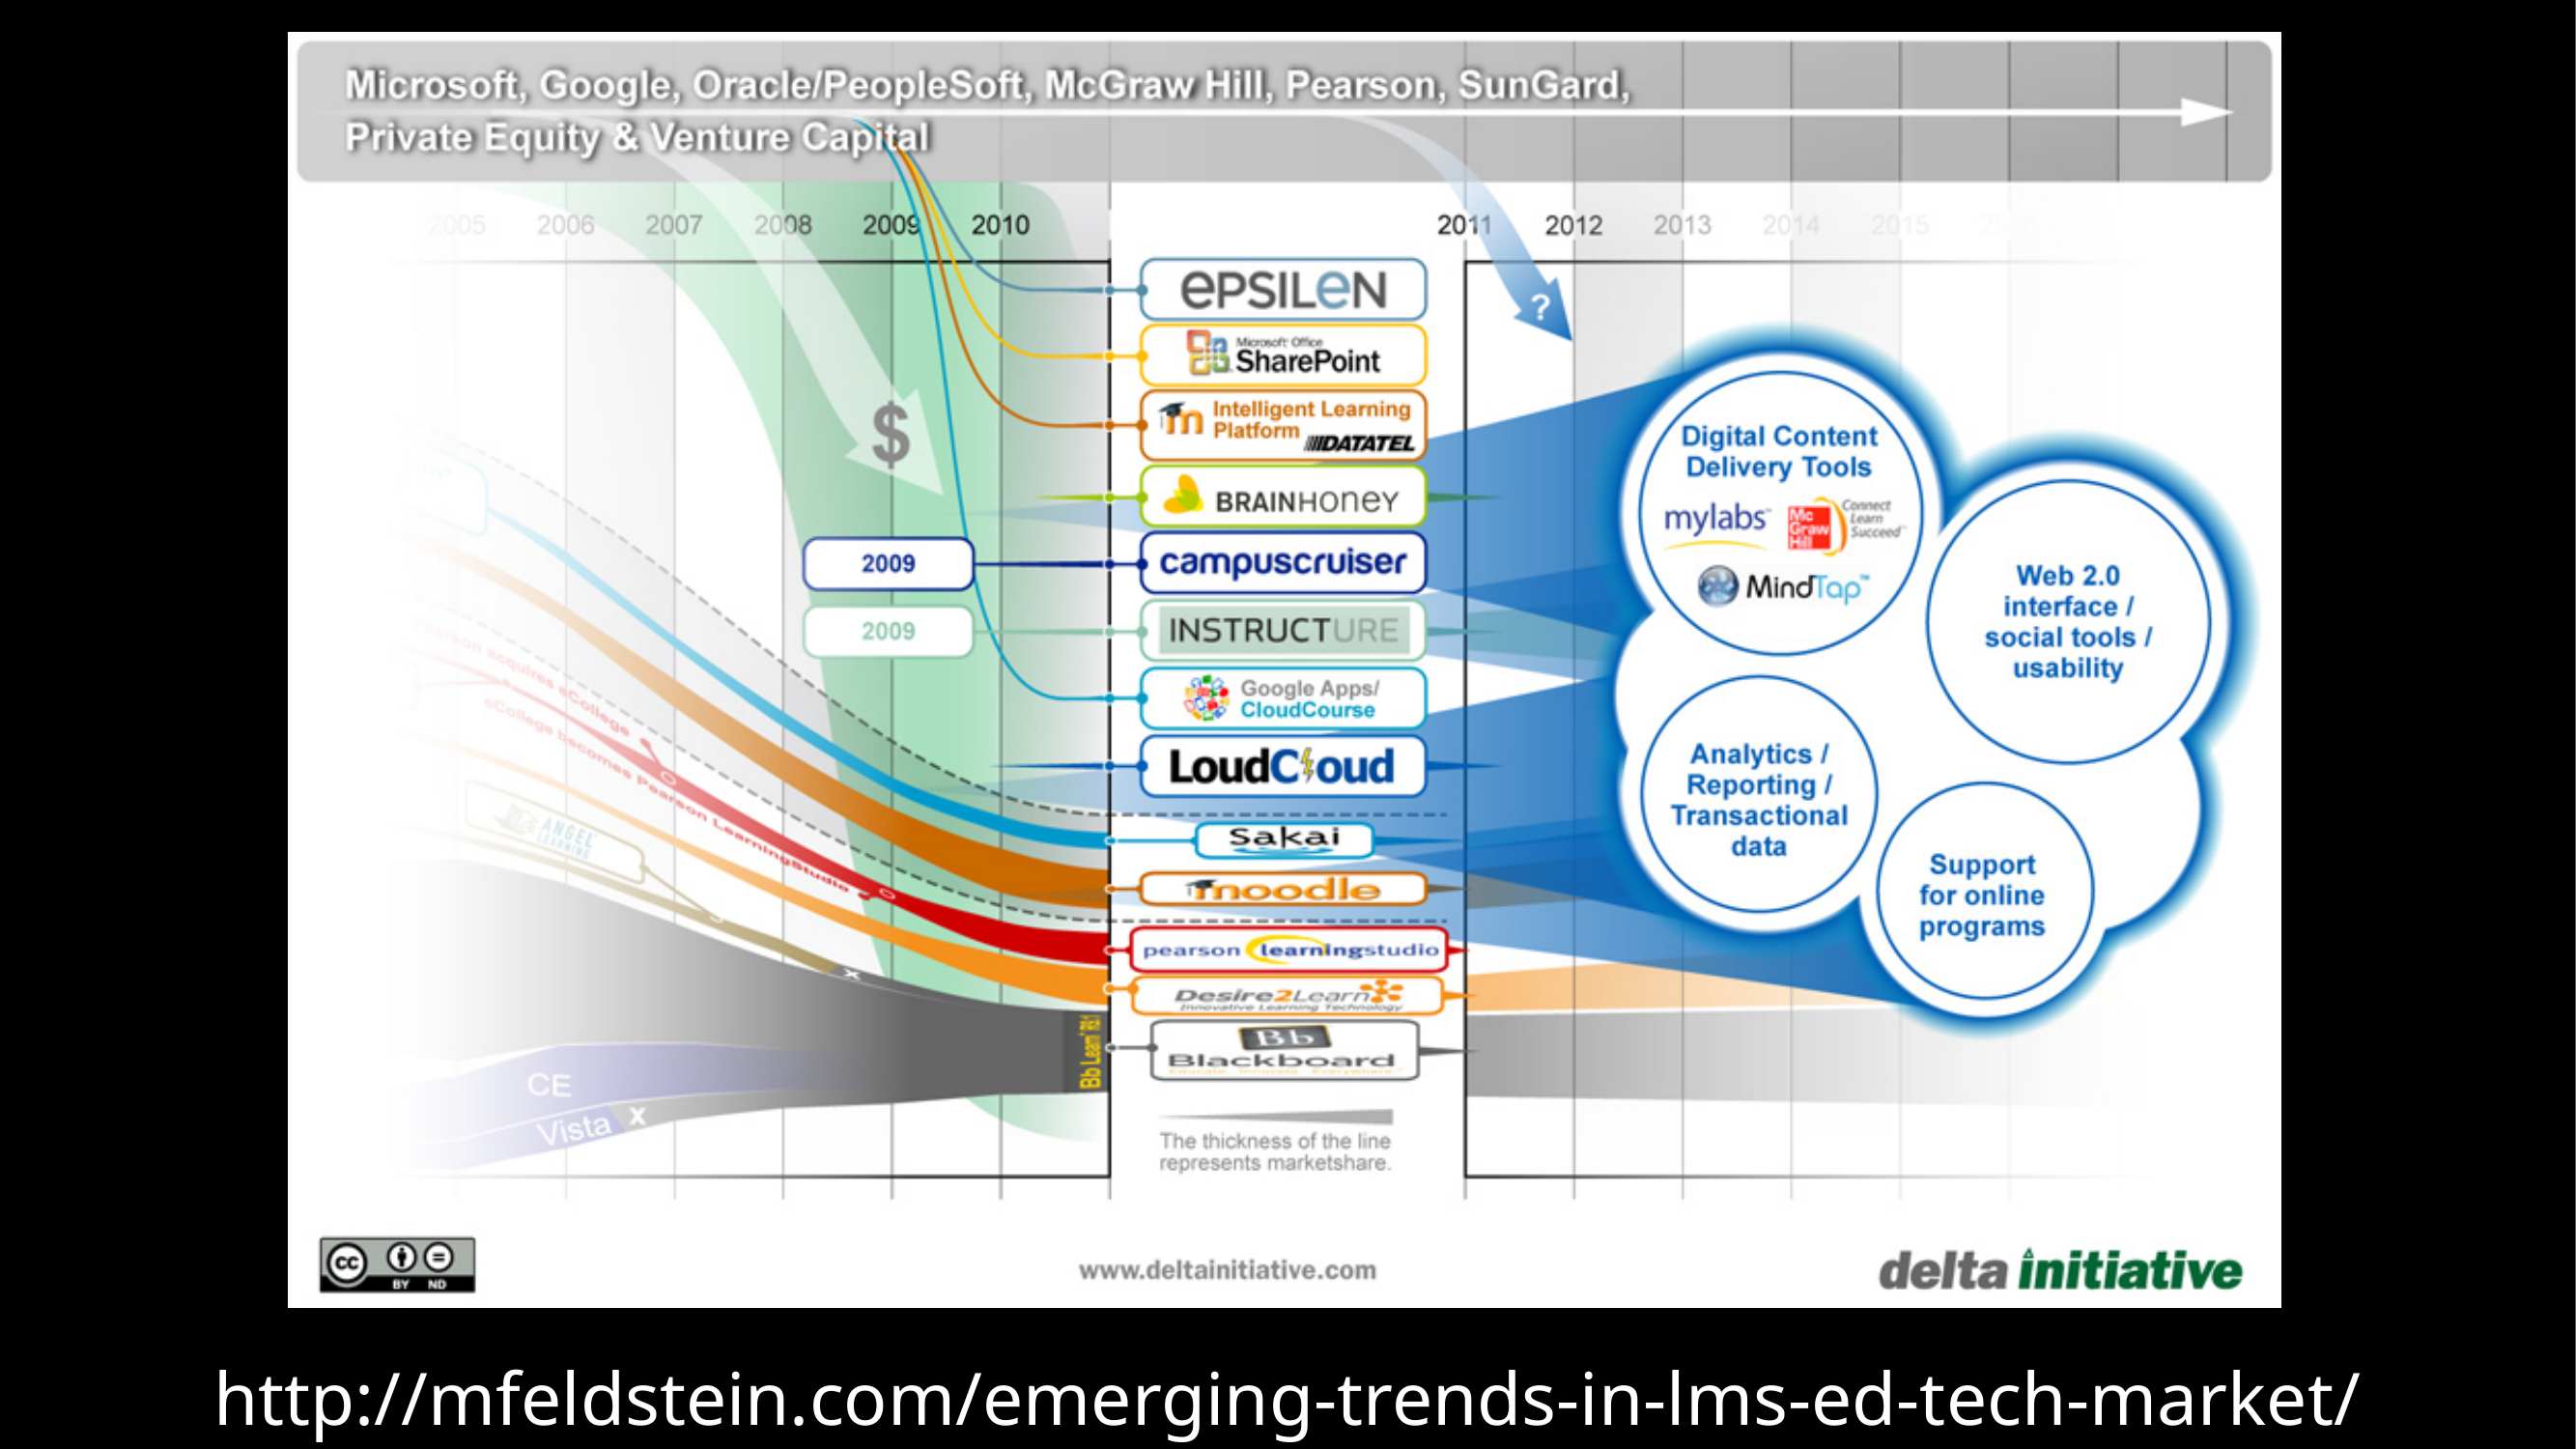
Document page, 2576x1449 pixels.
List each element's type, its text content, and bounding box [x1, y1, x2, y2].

picture [288, 32, 2281, 1308]
text_box http://mfeldstein.com/emerging-trends-in-lms-ed-tech-market/ [0, 1345, 2576, 1447]
